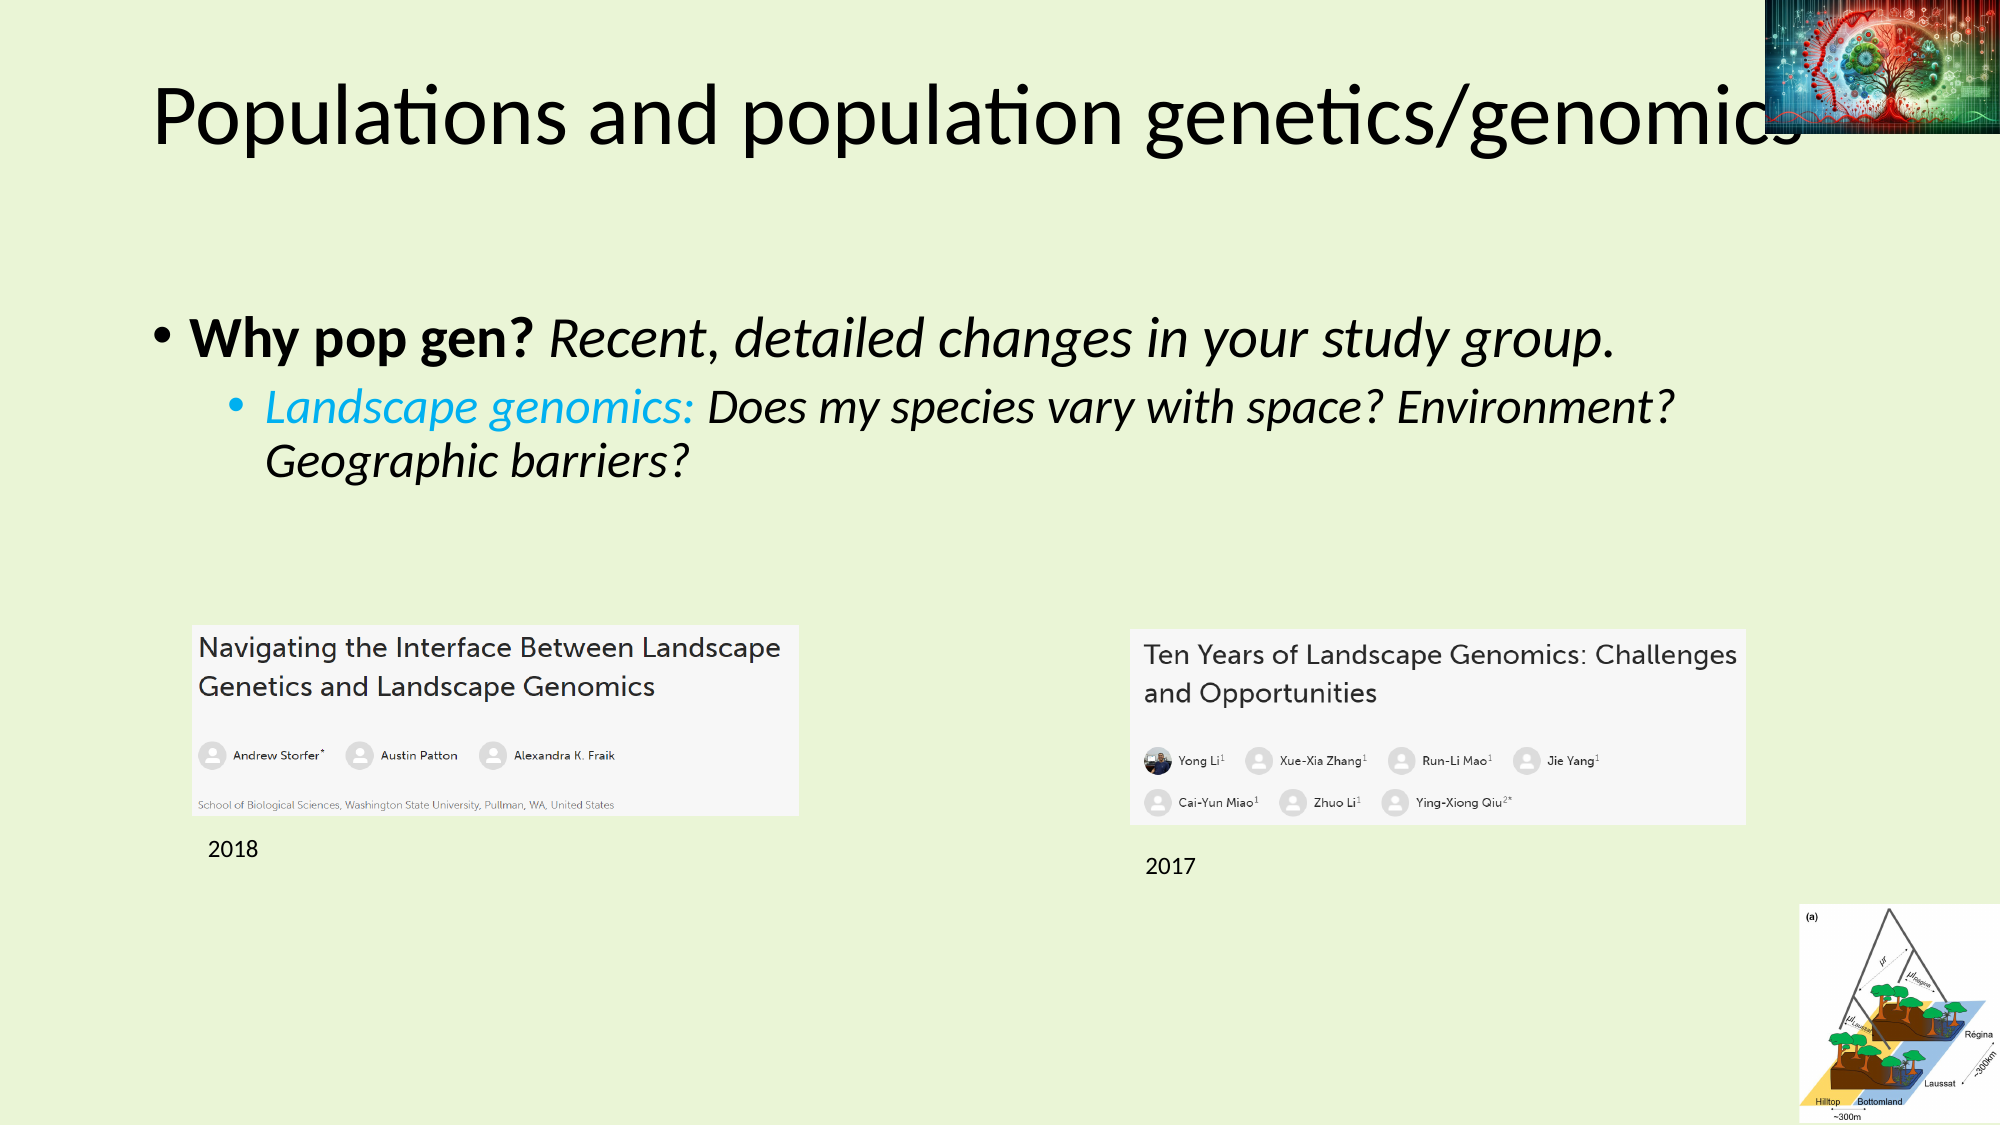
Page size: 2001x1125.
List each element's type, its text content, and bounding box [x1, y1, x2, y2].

picture [1799, 904, 2000, 1123]
title Populations and population genetics/genomics [137, 59, 1863, 278]
picture [1765, 0, 2000, 135]
text_box 2018 [192, 824, 293, 870]
list Why pop gen? Recent, detailed changes in your study group. Landscape genomics: Does my species vary with space? Environment? Geographic barriers? [137, 299, 1863, 1014]
picture [1130, 629, 1747, 825]
text_box 2017 [1130, 842, 1231, 887]
picture [192, 625, 799, 816]
